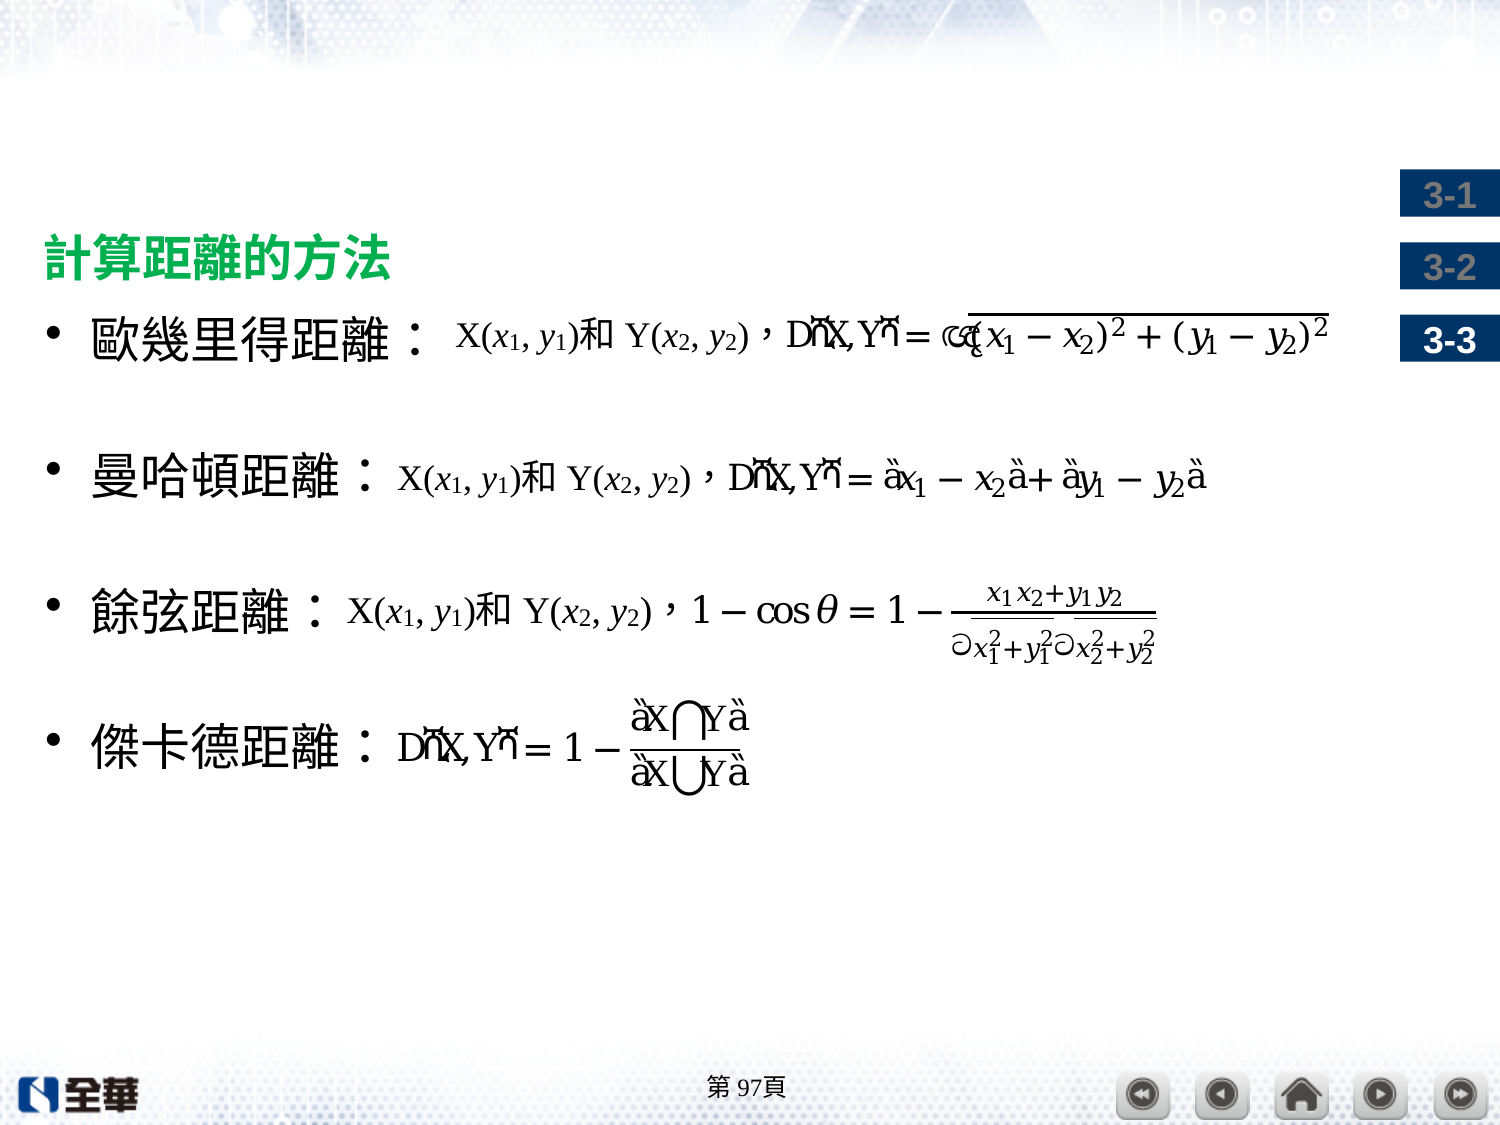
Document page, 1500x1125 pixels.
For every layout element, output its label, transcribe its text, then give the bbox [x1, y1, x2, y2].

list 歐幾里得距離： 曼哈頓距離： 餘弦距離： 傑卡德距離： [29, 219, 1386, 1048]
picture [0, 0, 1500, 1125]
